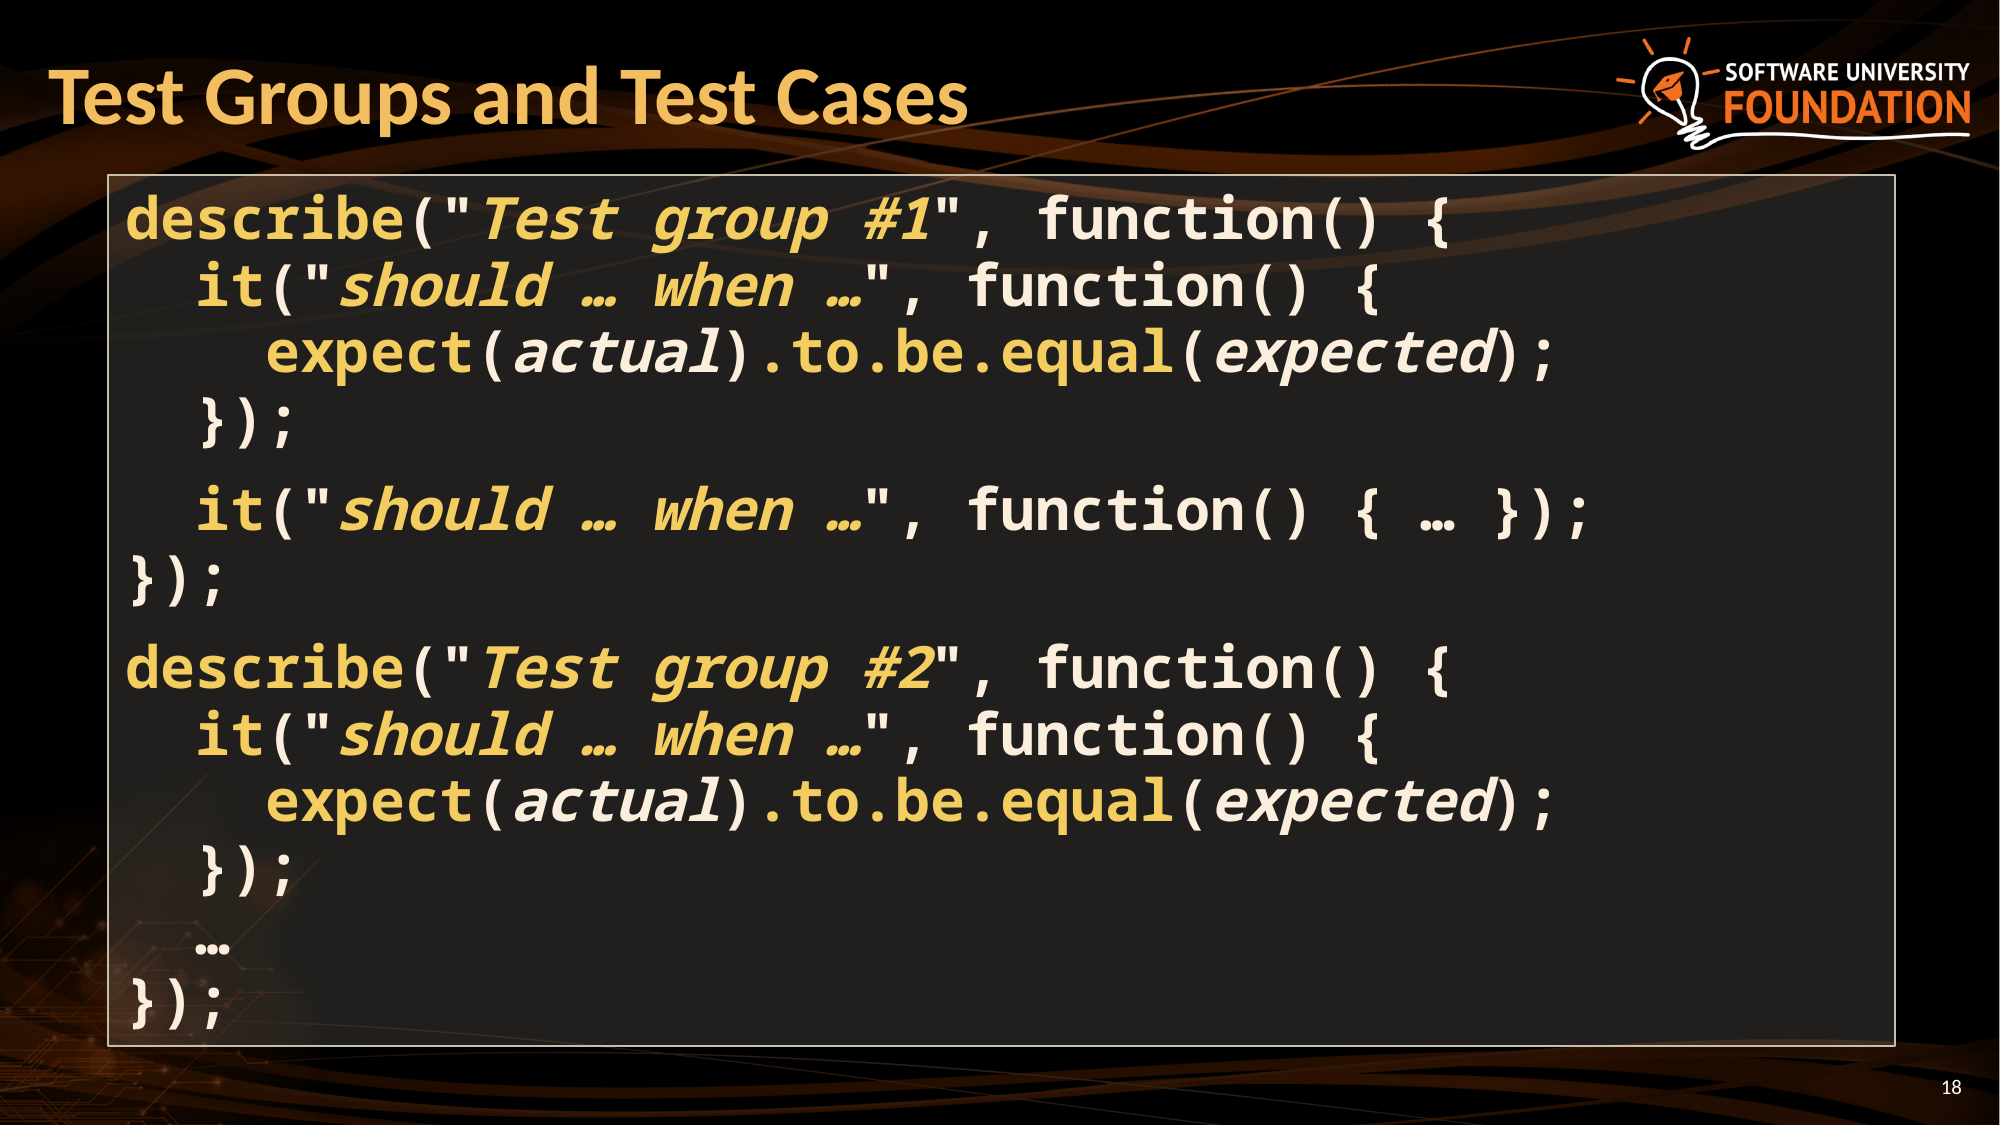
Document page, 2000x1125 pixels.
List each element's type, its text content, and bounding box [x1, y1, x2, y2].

slide_number 18 [1897, 1070, 1968, 1103]
picture [0, 0, 2000, 1125]
title Test Groups and Test Cases [30, 6, 1602, 189]
text_box describe("Test group #1", function() { it("should … when …", function() { expect(actual).to.be.equal(expected); }); it("should … when …", function() { … }); }); describe("Test group #2", function() { it("should … when …", function() { expect(actual).to.be.equal(expected); }); … }); [107, 174, 1895, 1046]
